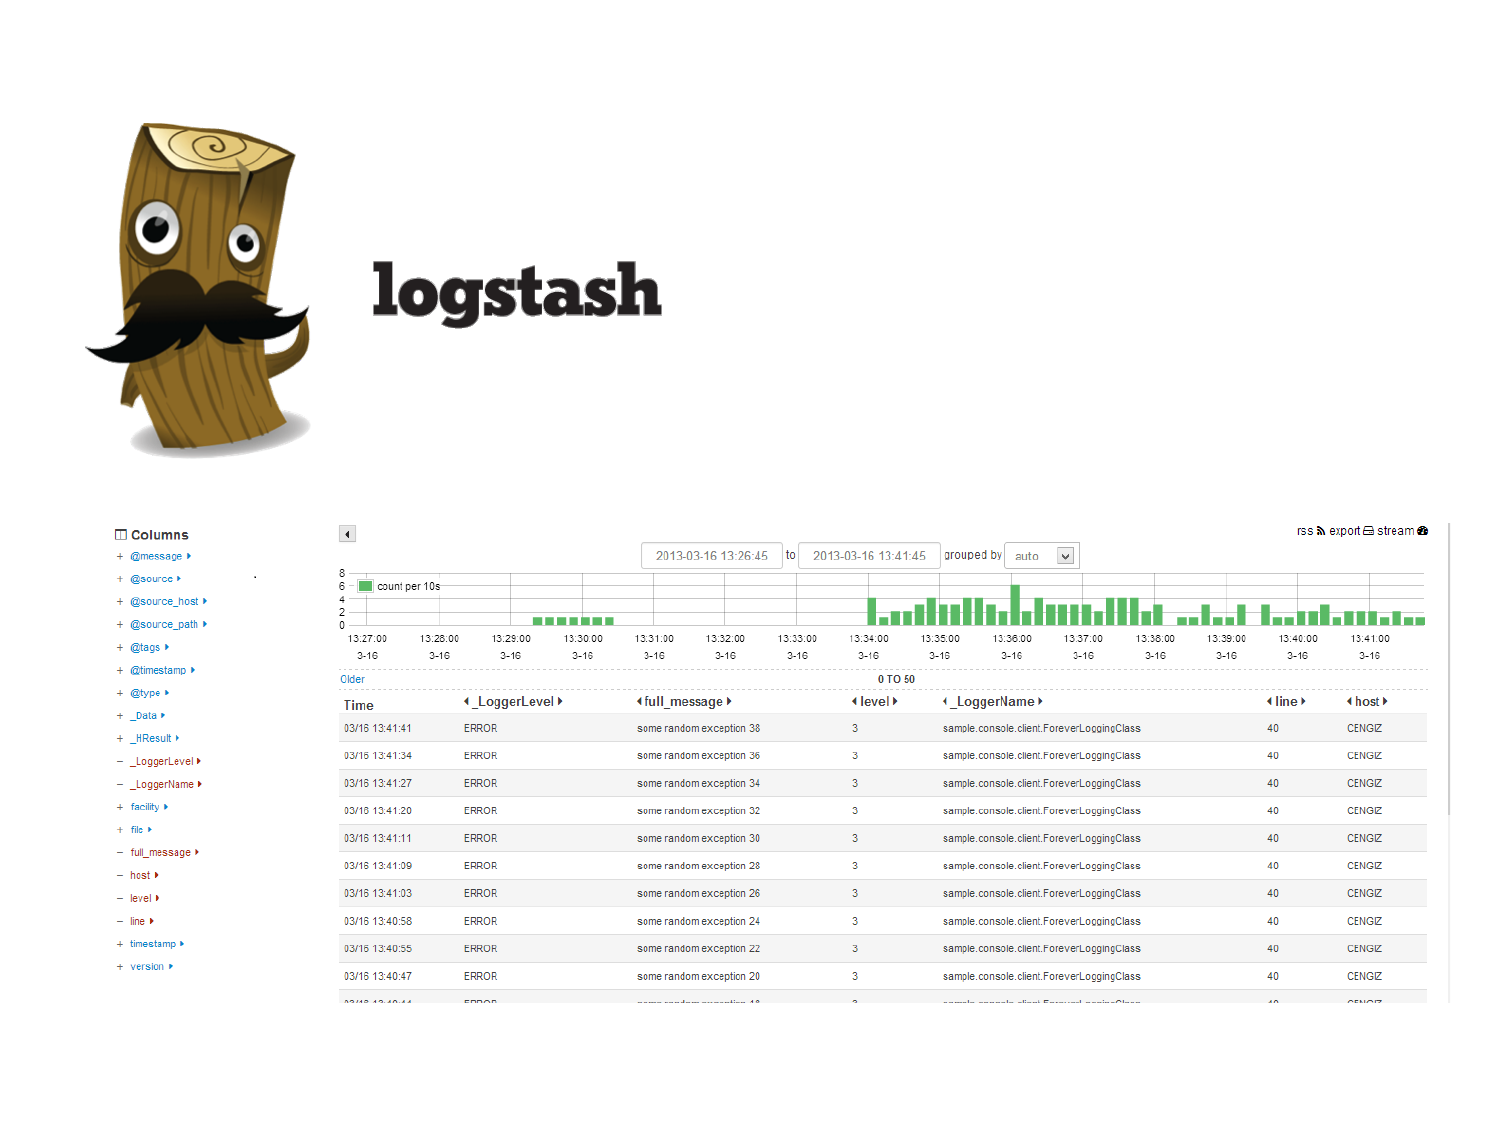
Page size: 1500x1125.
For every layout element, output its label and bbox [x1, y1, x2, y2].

picture [85, 123, 311, 459]
picture [372, 252, 663, 337]
picture [102, 523, 1451, 1003]
